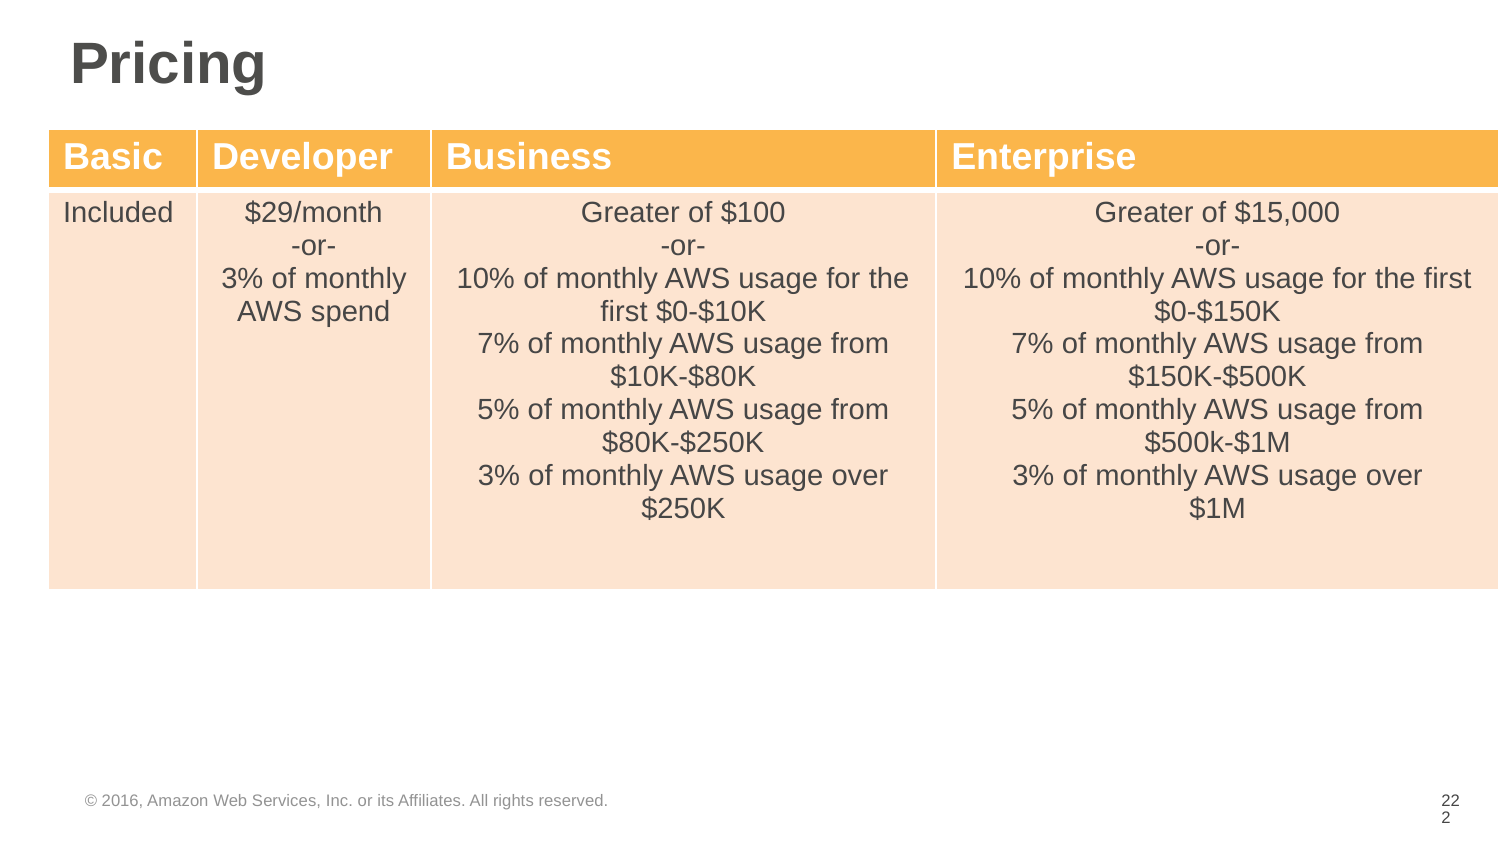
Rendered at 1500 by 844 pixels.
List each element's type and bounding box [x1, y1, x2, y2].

slide_number [1426, 789, 1467, 844]
table_cell [937, 193, 1498, 589]
table_header [937, 130, 1498, 187]
table_header [432, 130, 935, 187]
title [68, 22, 270, 128]
footer [82, 789, 613, 844]
table_header [49, 130, 196, 187]
table_cell [49, 193, 196, 589]
table_cell [198, 193, 430, 589]
table_header [198, 130, 430, 187]
table_cell [432, 193, 935, 589]
